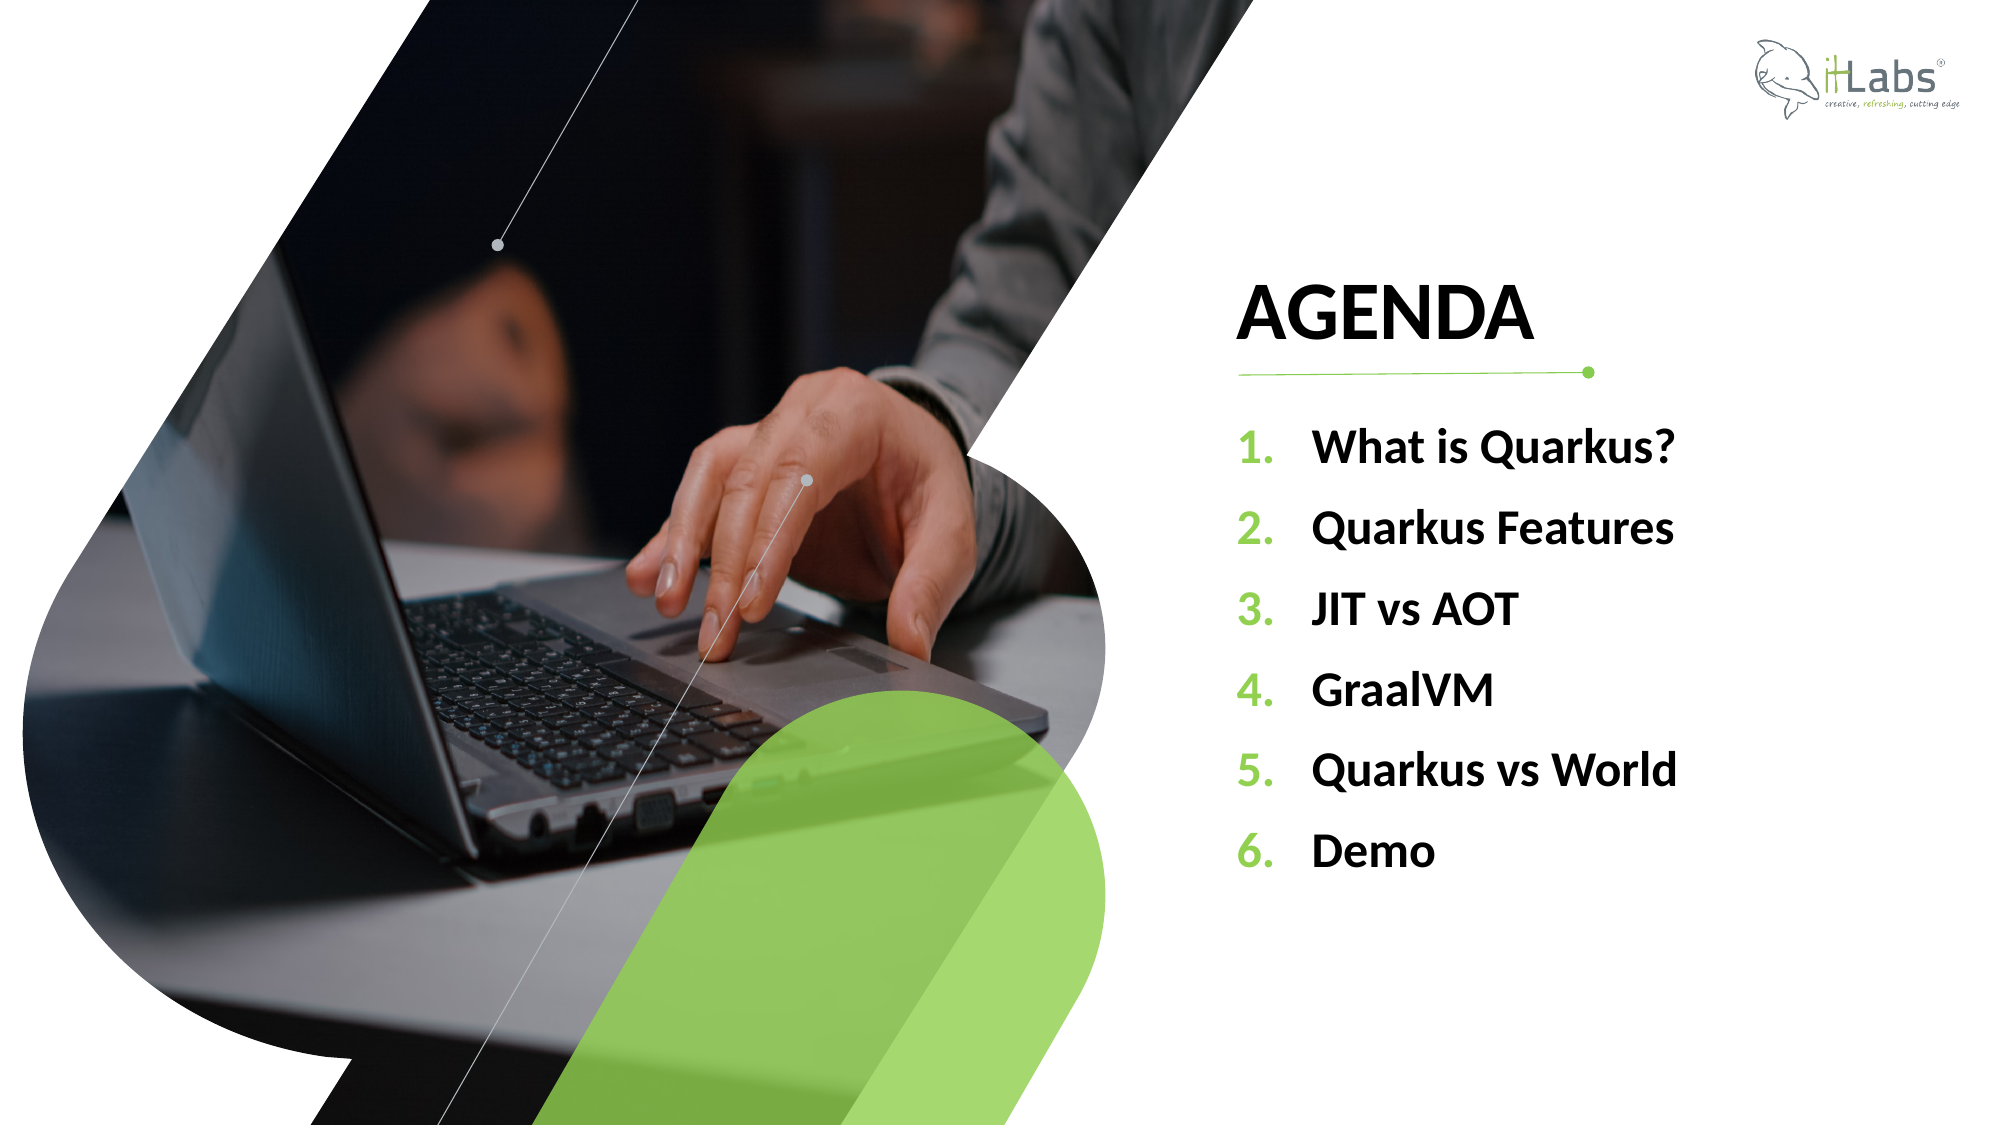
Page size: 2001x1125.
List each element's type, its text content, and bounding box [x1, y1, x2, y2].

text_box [1238, 372, 1589, 376]
text_box AGENDA [1254, 259, 1625, 406]
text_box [437, 480, 807, 1125]
picture [1755, 39, 1960, 120]
picture [22, 0, 1254, 1125]
text_box What is Quarkus? Quarkus Features JIT vs AOT GraalVM Quarkus vs World Demo [1254, 406, 1865, 944]
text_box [497, 0, 639, 245]
